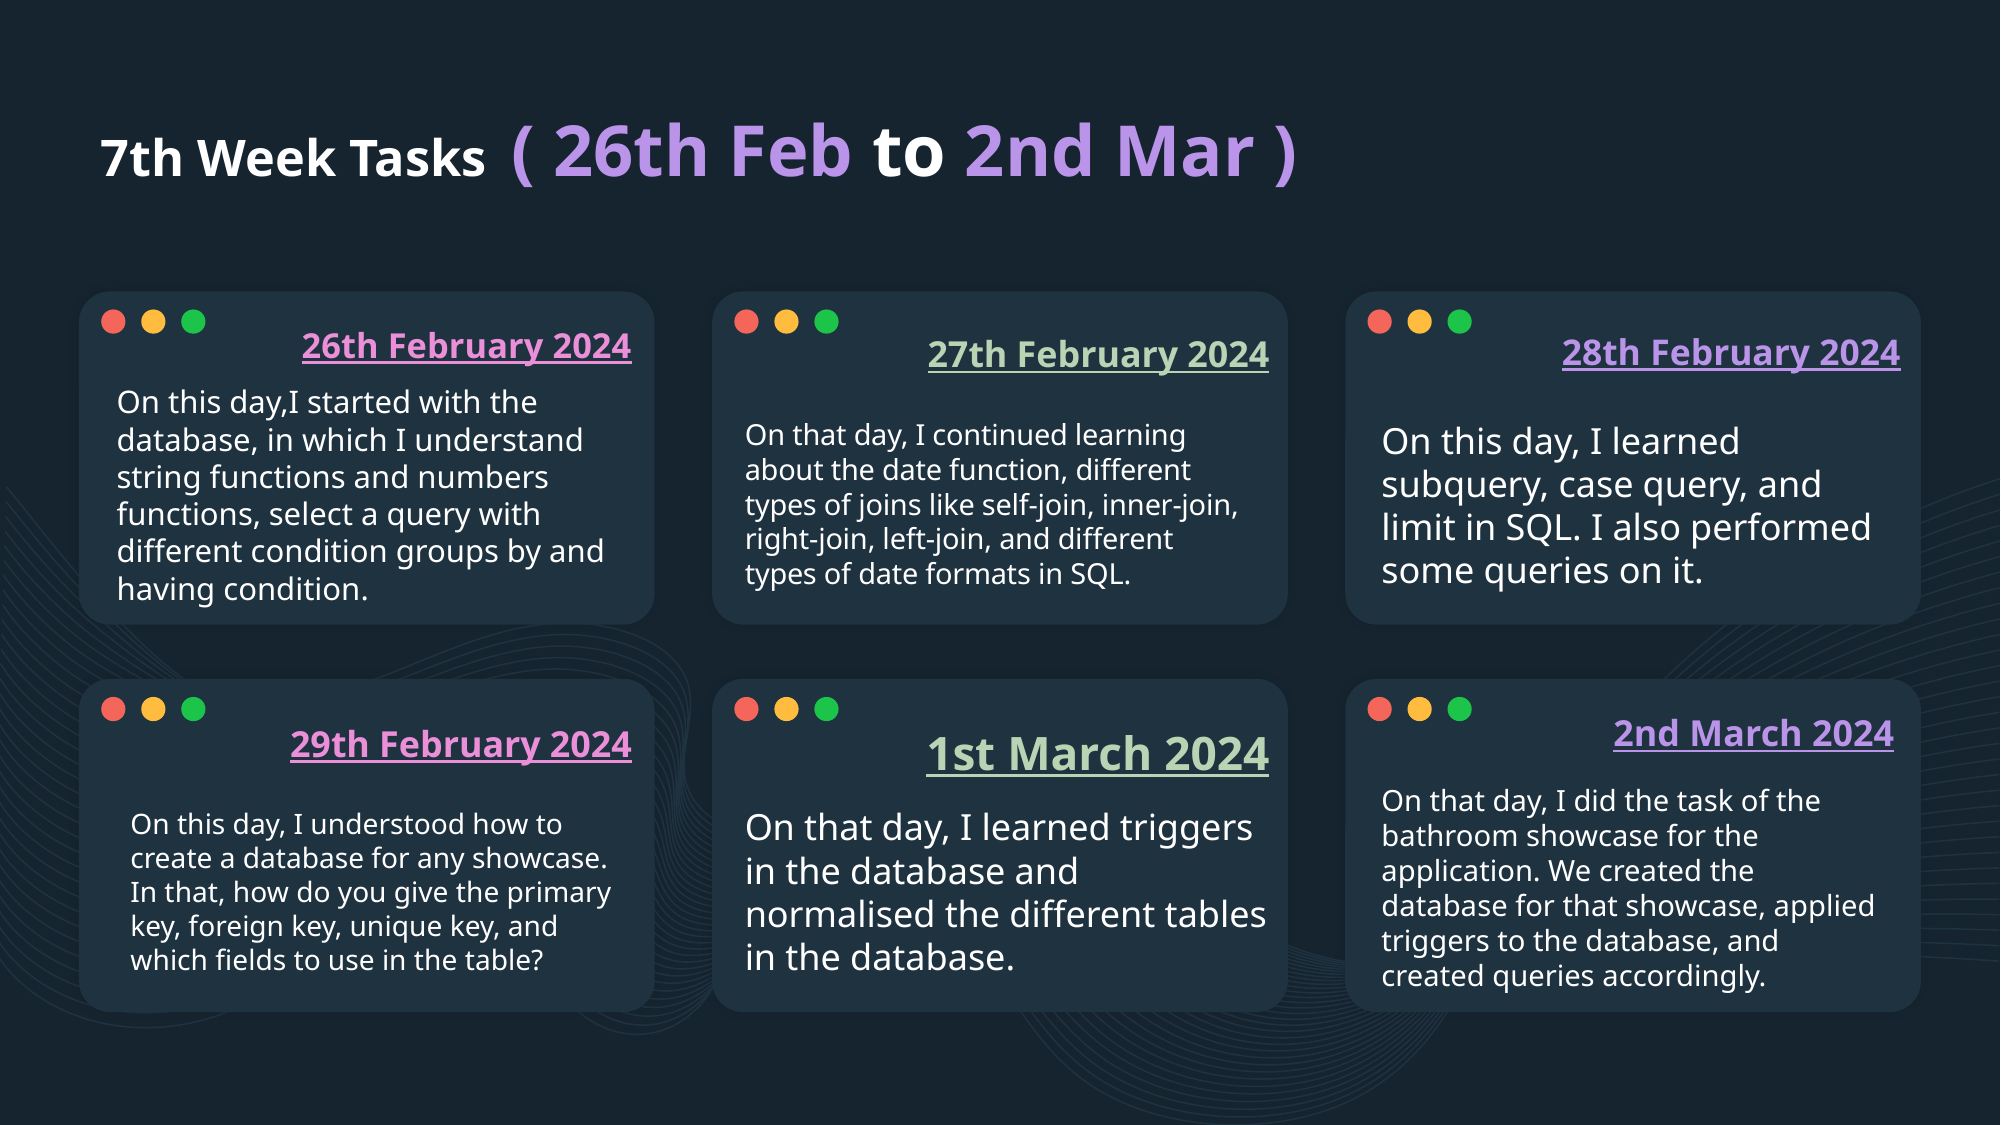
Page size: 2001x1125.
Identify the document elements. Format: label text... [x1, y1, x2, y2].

list On this day, I understood how to create a database for any showcase. In that, how do you give the primary key, foreign key, unique key, and which fields to use in the table? [109, 774, 652, 1009]
title 2nd March 2024 [1558, 674, 1915, 790]
list On that day, I continued learning about the date function, different types of joins like self-join, inner-join, right-join, left-join, and different types of date formats in SQL. [724, 386, 1271, 621]
text_box 27th February 2024 [859, 296, 1290, 411]
text_box 7th Week Tasks ( 26th Feb to 2nd Mar ) [80, 85, 1920, 212]
text_box 26th February 2024 [267, 299, 652, 391]
list On that day, I did the task of the bathroom showcase for the application. We created the database for that showcase, applied triggers to the database, and created queries accordingly. [1360, 760, 1903, 1014]
text_box 29th February 2024 [222, 685, 652, 800]
text_box 1st March 2024 [843, 704, 1290, 800]
text_box 28th February 2024 [1500, 294, 1921, 409]
list On this day, I learned subquery, case query, and limit in SQL. I also performed some queries on it. [1360, 397, 1903, 612]
list On that day, I learned triggers in the database and normalised the different tables in the database. [724, 784, 1289, 999]
list On this day,I started with the database, in which I understand string functions and numbers functions, select a query with different condition groups by and having condition. [96, 359, 665, 631]
